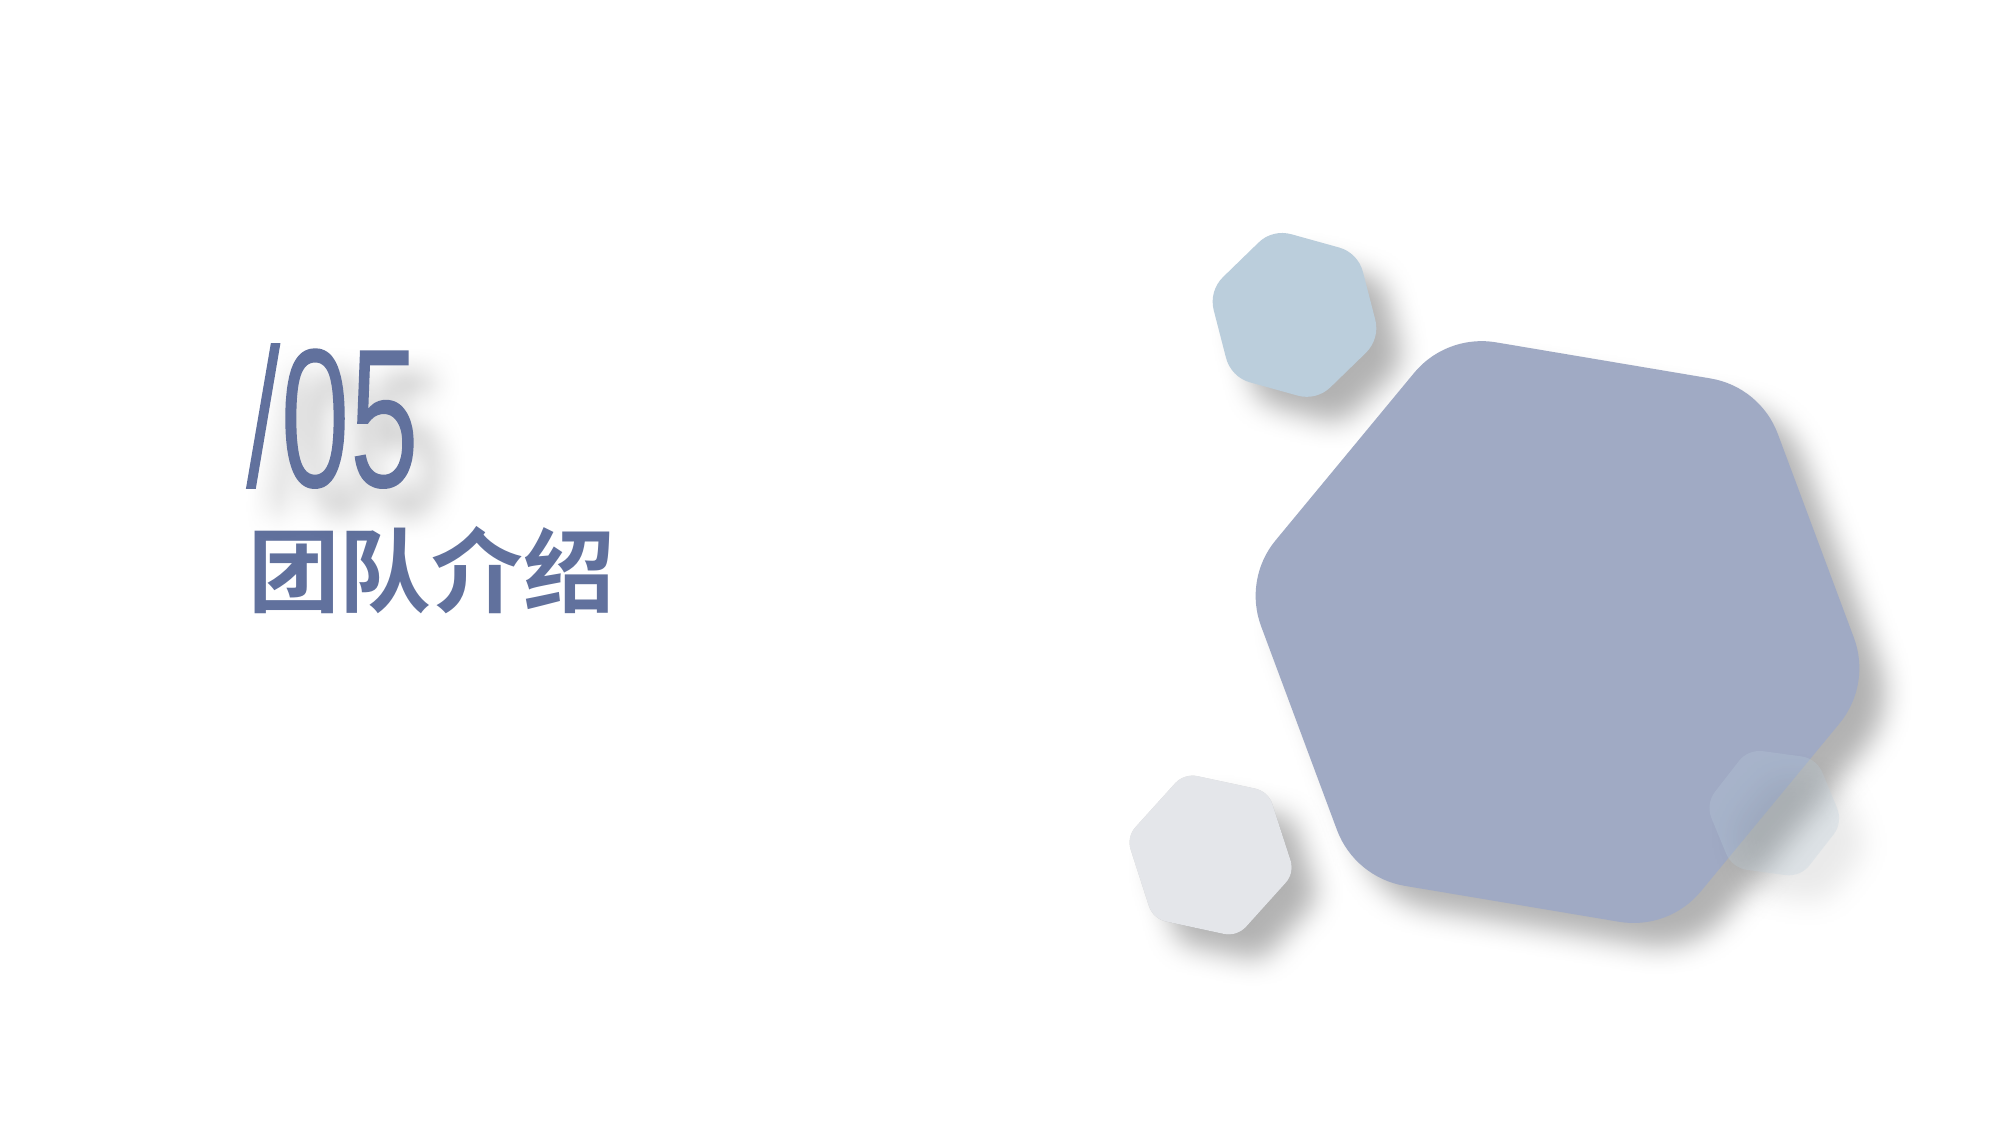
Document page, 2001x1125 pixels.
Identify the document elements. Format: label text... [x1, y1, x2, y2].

title 团队介绍 [233, 485, 1123, 633]
